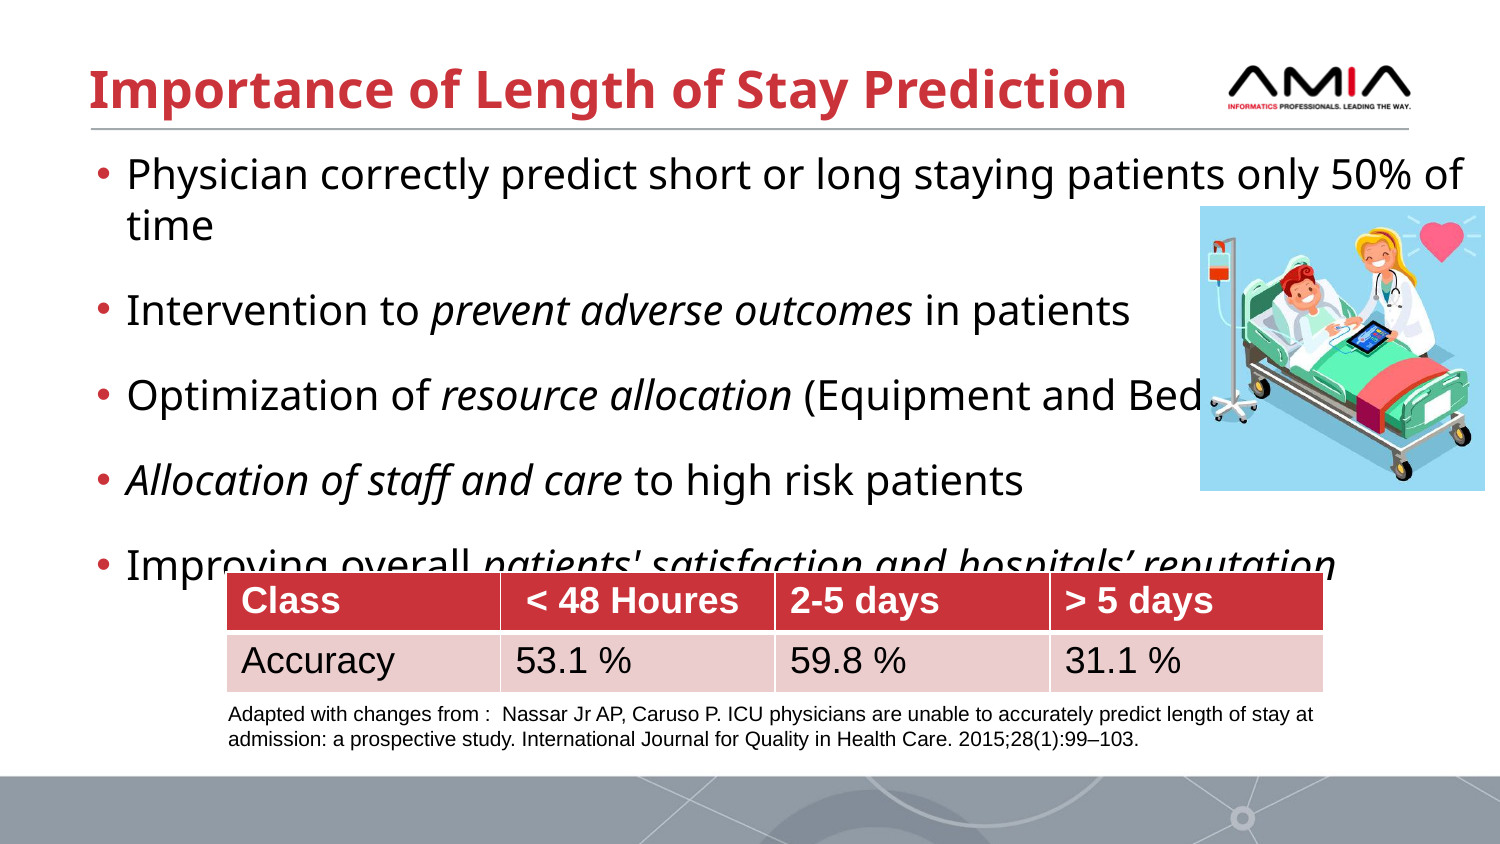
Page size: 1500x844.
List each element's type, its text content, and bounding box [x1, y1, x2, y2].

table_cell Accuracy [227, 635, 500, 692]
table_header < 48 Houres [501, 573, 774, 630]
table_header 2-5 days [776, 573, 1049, 630]
text_box Adapted with changes from : Nassar Jr AP, Caruso P. ICU physicians are unable to accurately predict length of stay at admission: a prospective study. International Journal for Quality in Health Care. 2015;28(1):99–103. [213, 693, 1384, 758]
picture [0, 2, 1500, 844]
table_cell 31.1 % [1051, 635, 1323, 692]
table_header Class [227, 573, 500, 630]
list Physician correctly predict short or long staying patients only 50% of time Intervention to prevent adverse outcomes in patients Optimization of resource allocation (Equipment and Beds) Allocation of staff and care to high risk patients Improving overall patients' satisfaction and hospitals’ reputation [66, 148, 1485, 455]
table_header > 5 days [1051, 573, 1323, 630]
table_cell 59.8 % [776, 635, 1049, 692]
title Importance of Length of Stay Prediction [89, 67, 1202, 119]
table_cell 53.1 % [501, 635, 774, 692]
